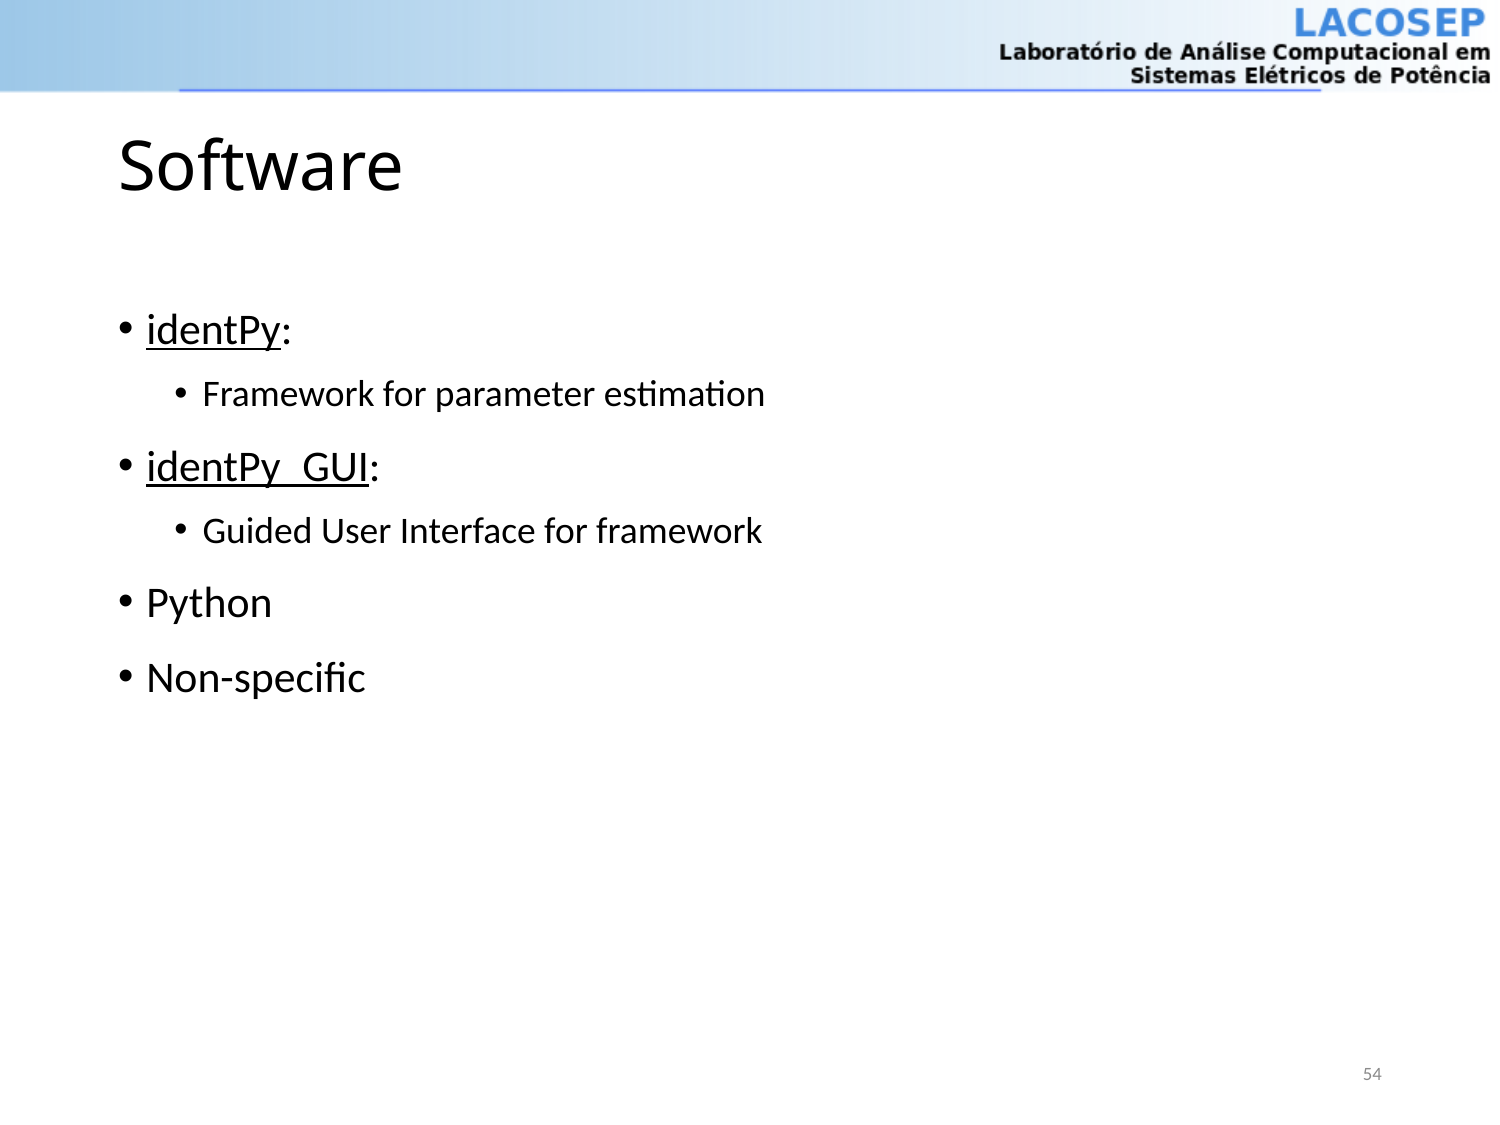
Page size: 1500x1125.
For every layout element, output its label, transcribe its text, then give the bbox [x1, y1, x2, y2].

title Software [103, 59, 1397, 278]
slide_number 54 [1059, 1042, 1397, 1103]
list identPy: Framework for parameter estimation identPy_GUI: Guided User Interface for framework Python Non-specific [103, 299, 1397, 1014]
picture [0, 0, 1500, 1125]
